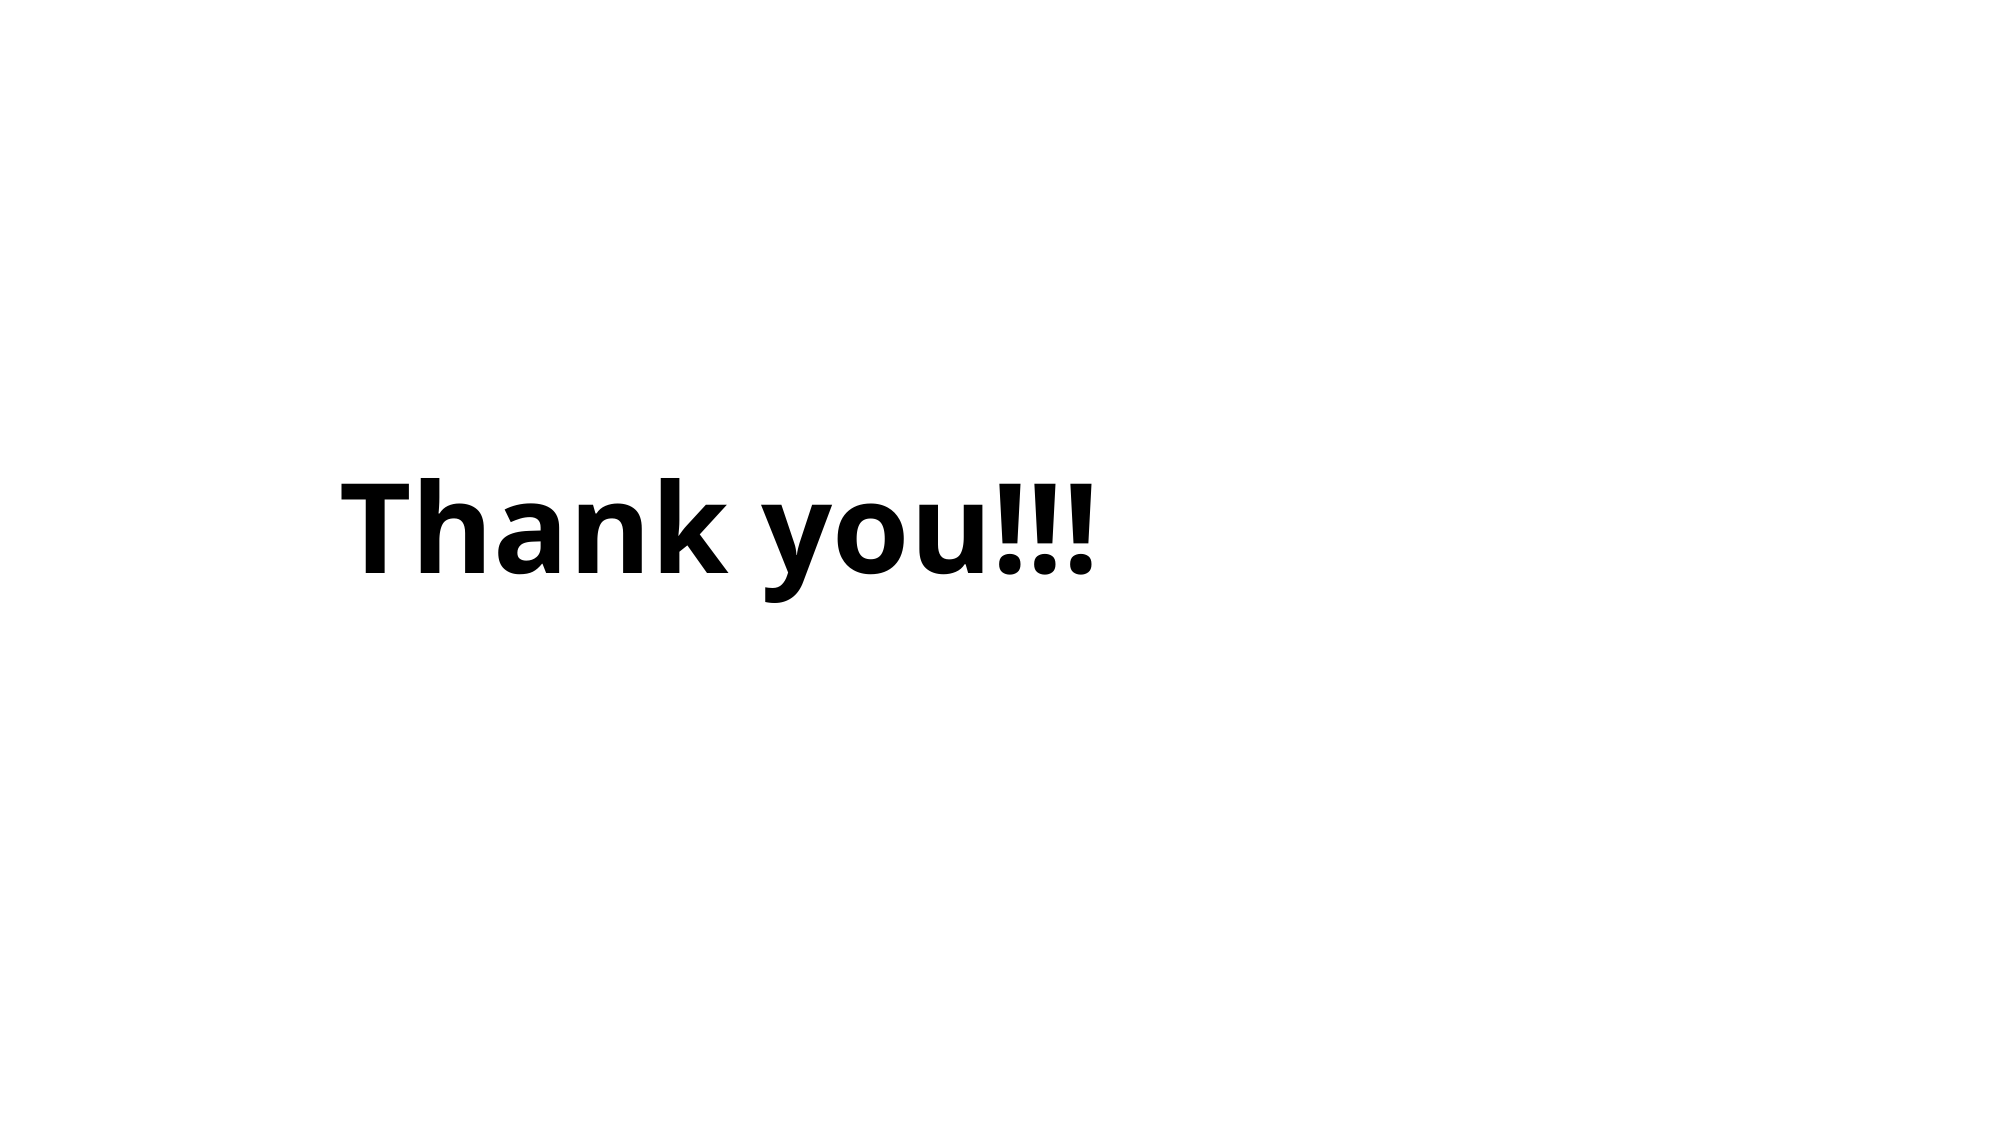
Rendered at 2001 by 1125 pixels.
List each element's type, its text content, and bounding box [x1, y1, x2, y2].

text_box Thank you!!! [324, 440, 1613, 606]
